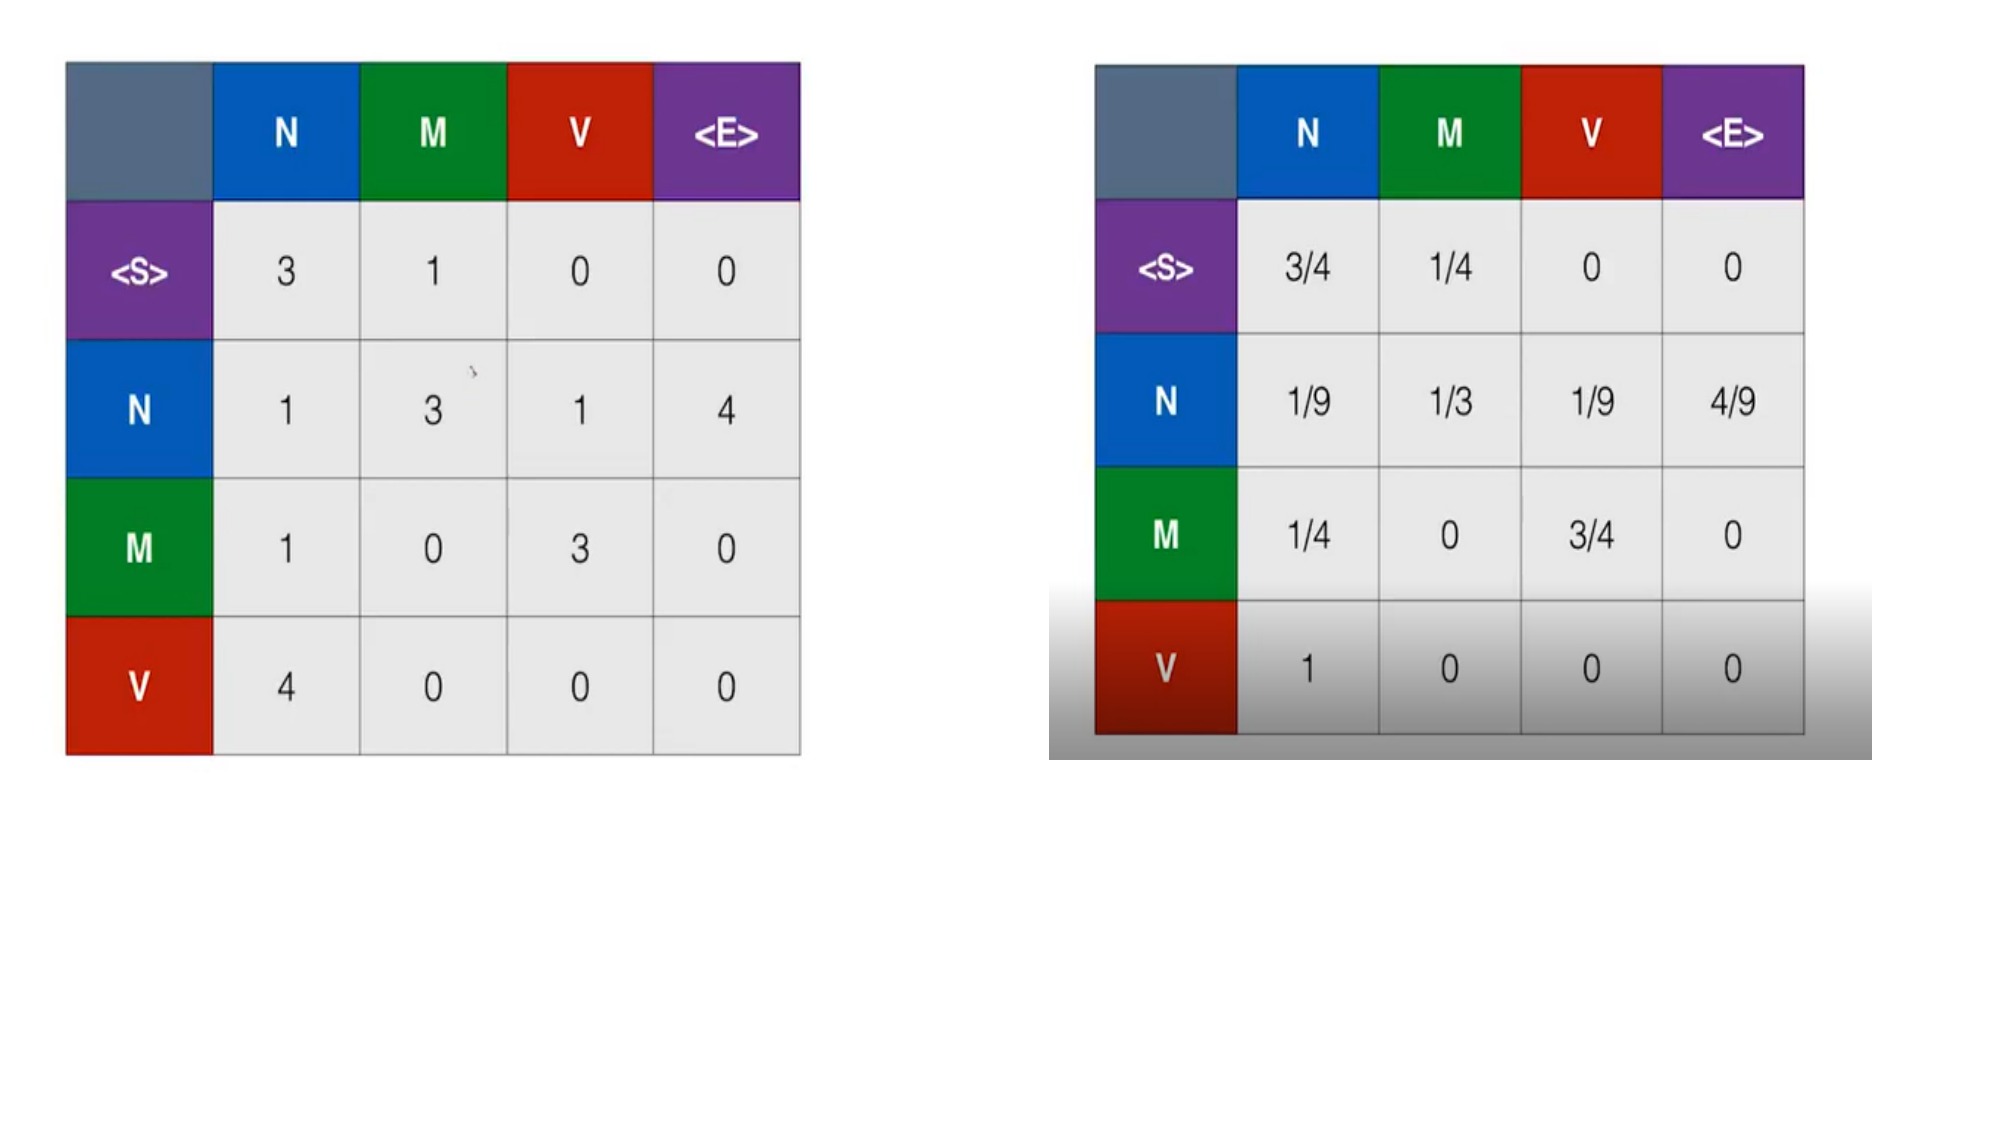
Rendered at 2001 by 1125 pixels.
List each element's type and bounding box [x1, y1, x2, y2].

picture [6, 24, 907, 798]
picture [1049, 23, 1872, 760]
